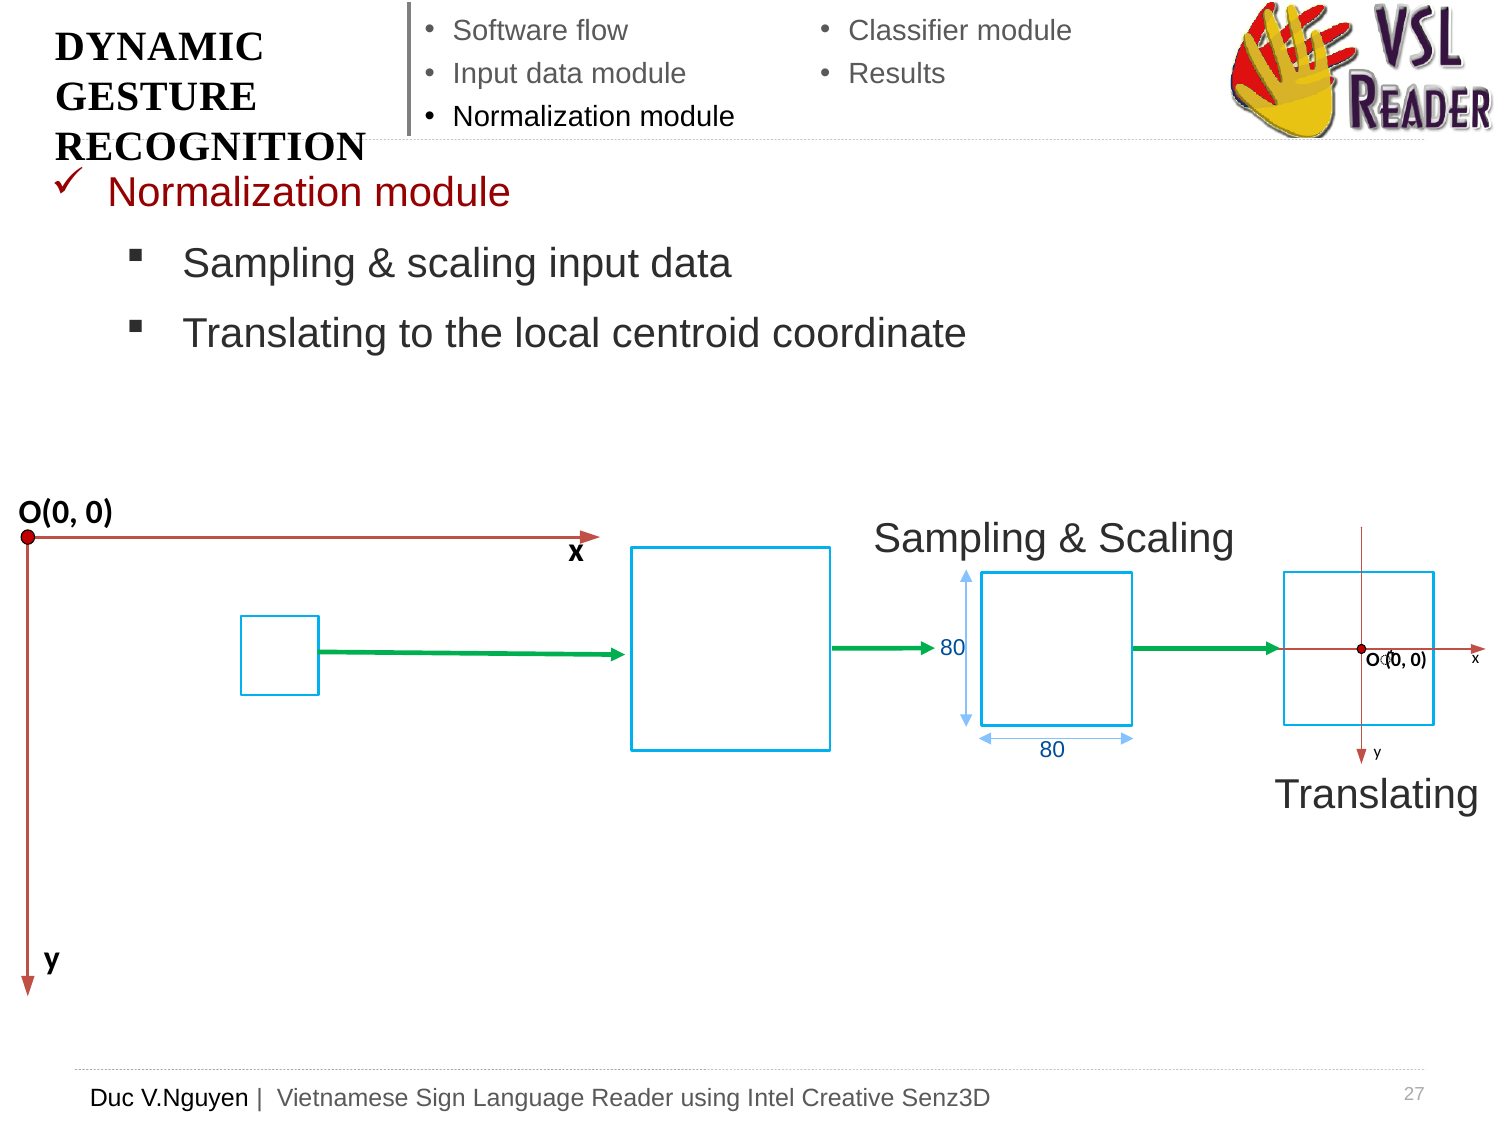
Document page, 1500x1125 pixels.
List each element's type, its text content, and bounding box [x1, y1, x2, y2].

text_box Sampling & Scaling [858, 503, 1286, 569]
text_box Classifier module Results [805, 3, 1088, 97]
picture [0, 480, 602, 997]
picture [1230, 2, 1498, 138]
text_box 80 [925, 625, 961, 668]
text_box Software flow Input data module Normalization module [409, 3, 751, 140]
picture [1240, 524, 1488, 772]
picture [978, 569, 1134, 728]
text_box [238, 544, 833, 753]
text_box Translating [1259, 759, 1500, 825]
text_box Normalization module Sampling & scaling input data Translating to the local centroid coordinate [36, 157, 1244, 364]
text_box 80 [1024, 746, 1088, 769]
slide_number 27 [1386, 1073, 1426, 1112]
picture [984, 575, 1130, 723]
text_box Dynamic gesture recognition [40, 11, 422, 176]
